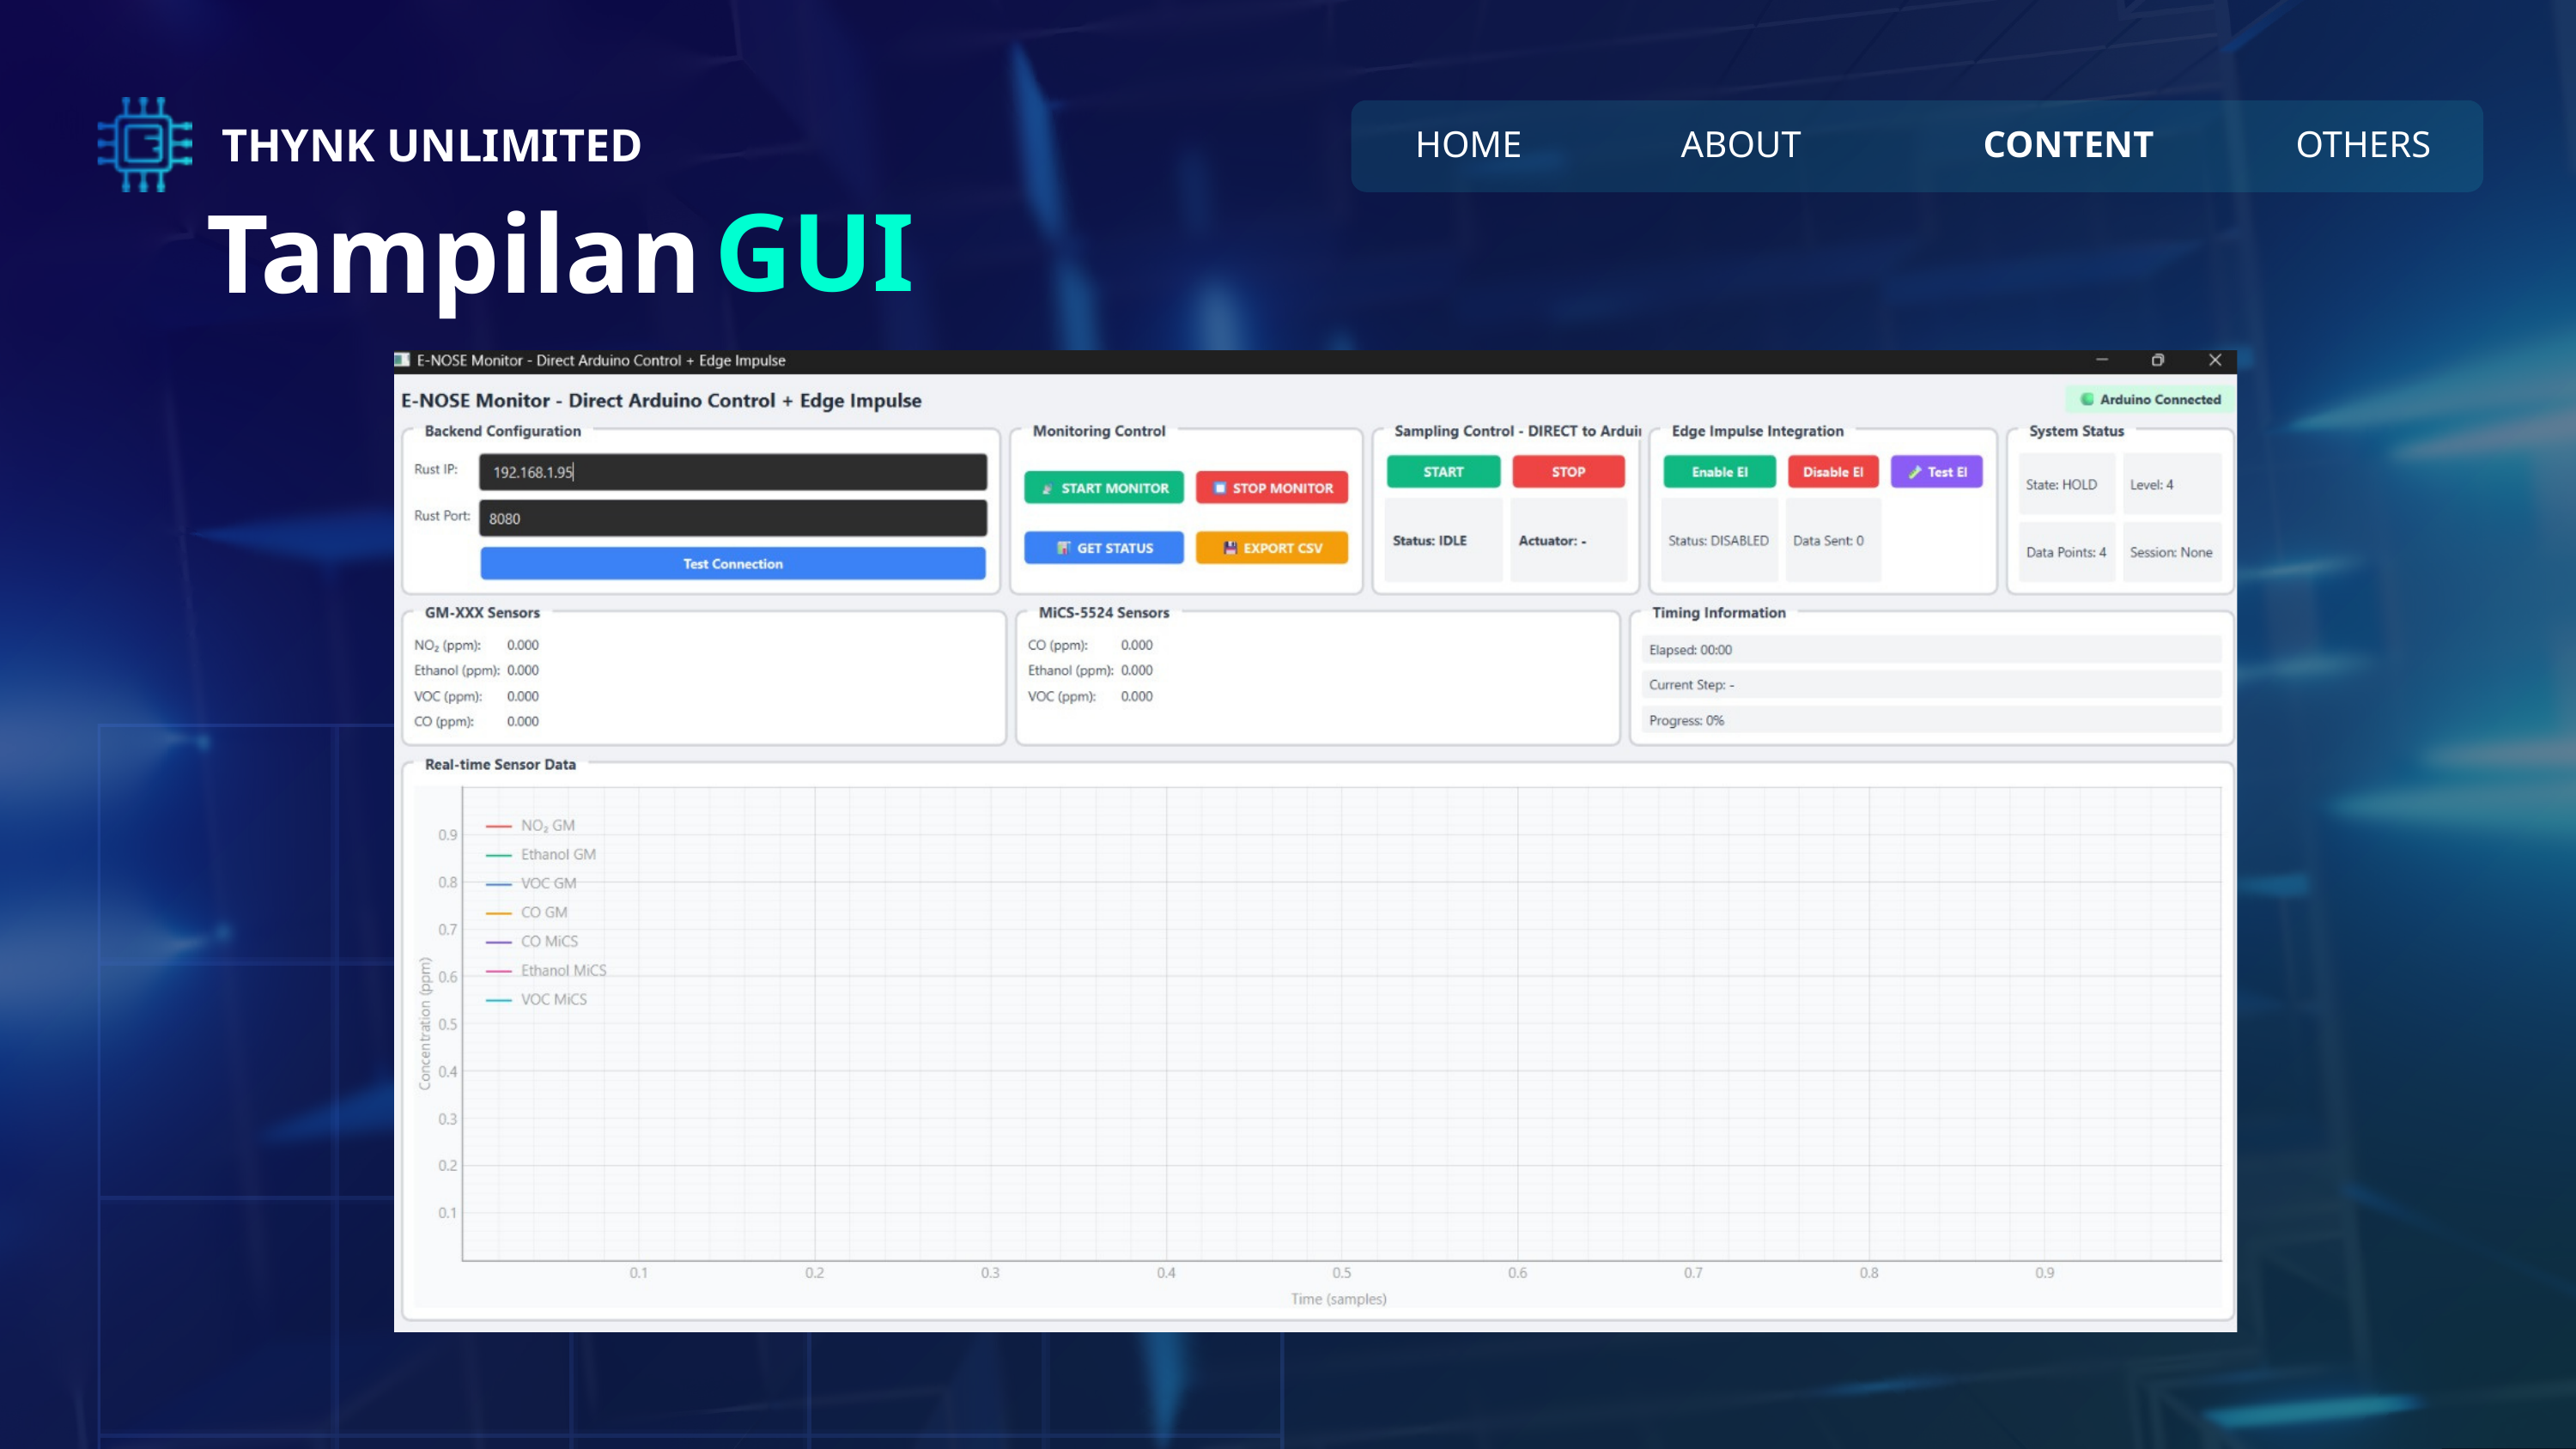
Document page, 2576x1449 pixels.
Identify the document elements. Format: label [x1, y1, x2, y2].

text_box [1351, 100, 2484, 193]
text_box [0, 0, 2576, 1449]
